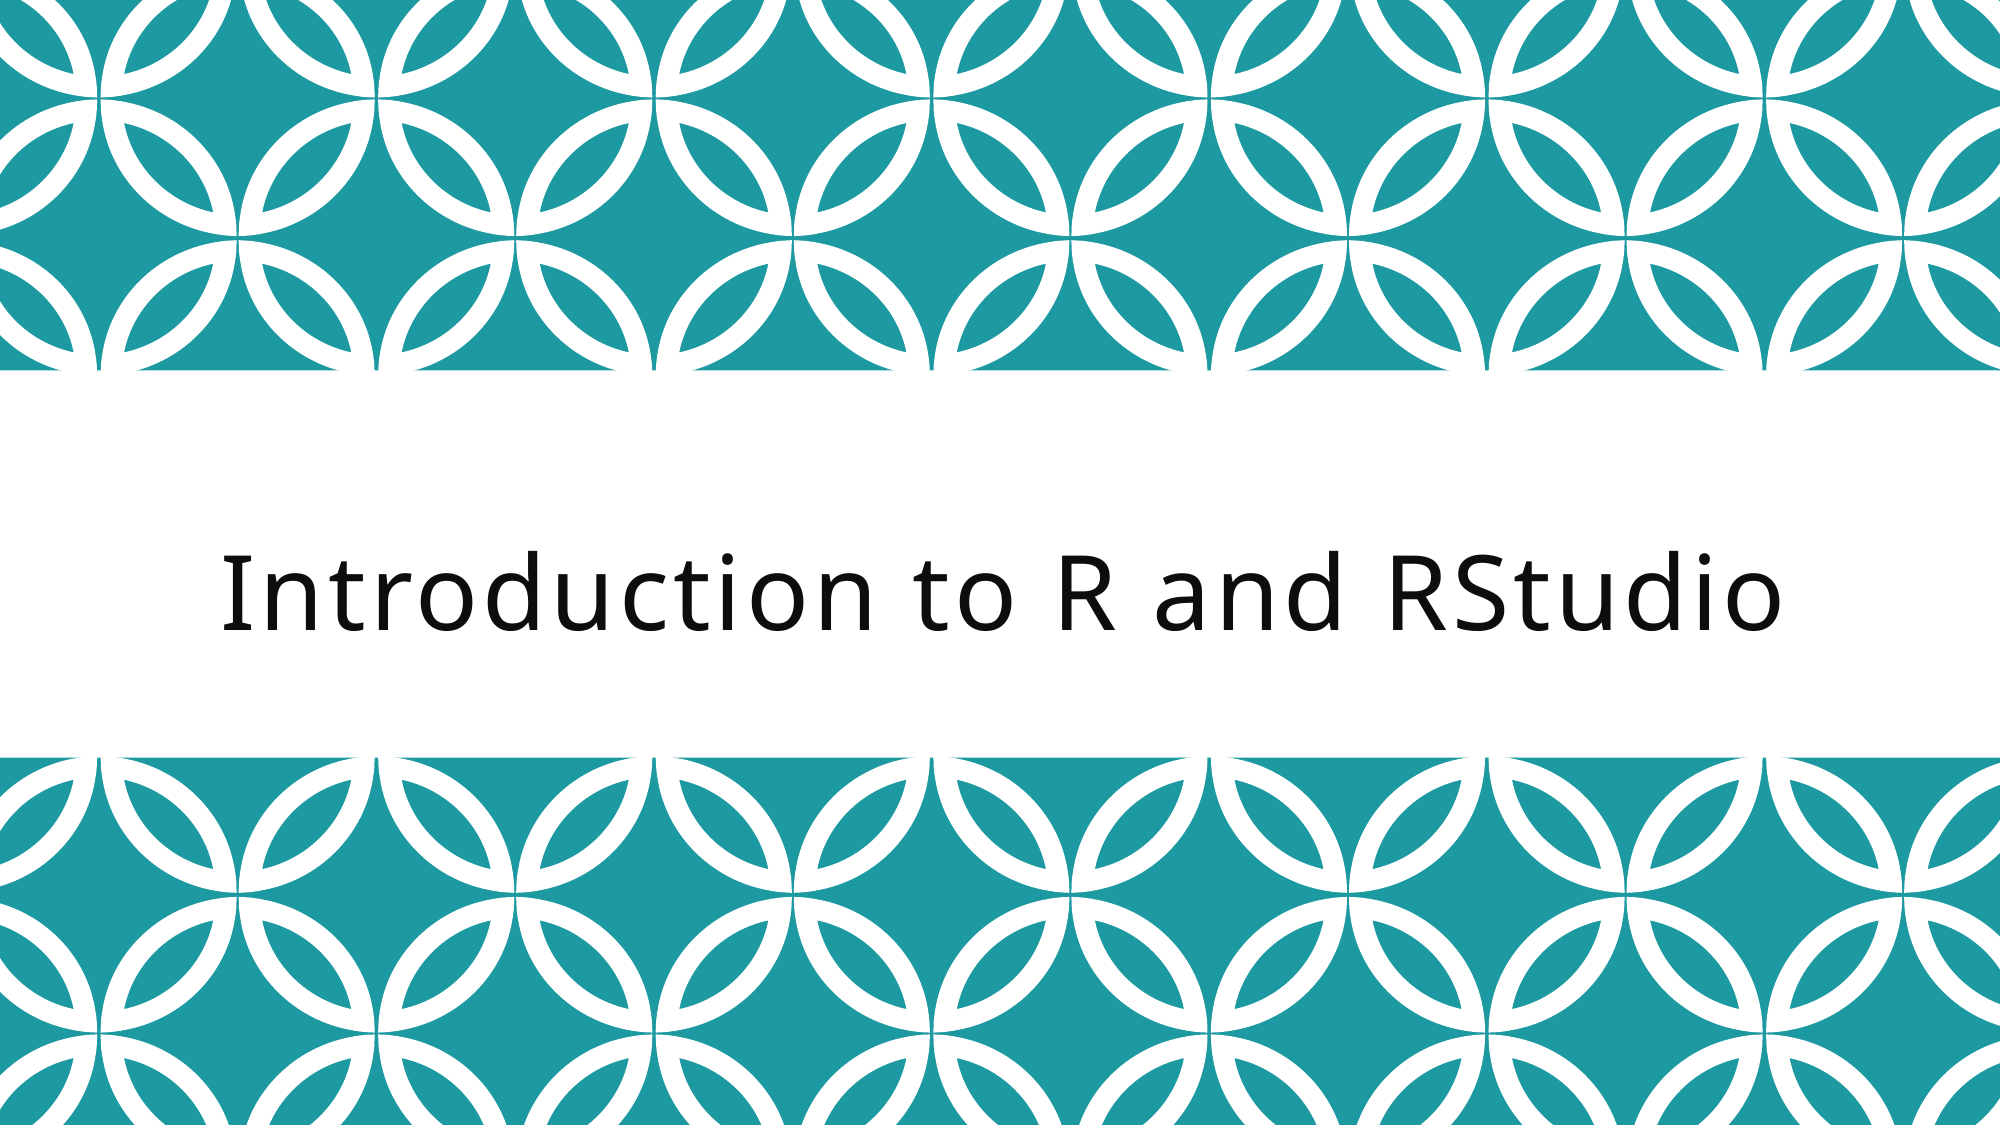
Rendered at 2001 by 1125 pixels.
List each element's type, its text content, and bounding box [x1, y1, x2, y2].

title Introduction to R and RStudio [87, 479, 1923, 720]
